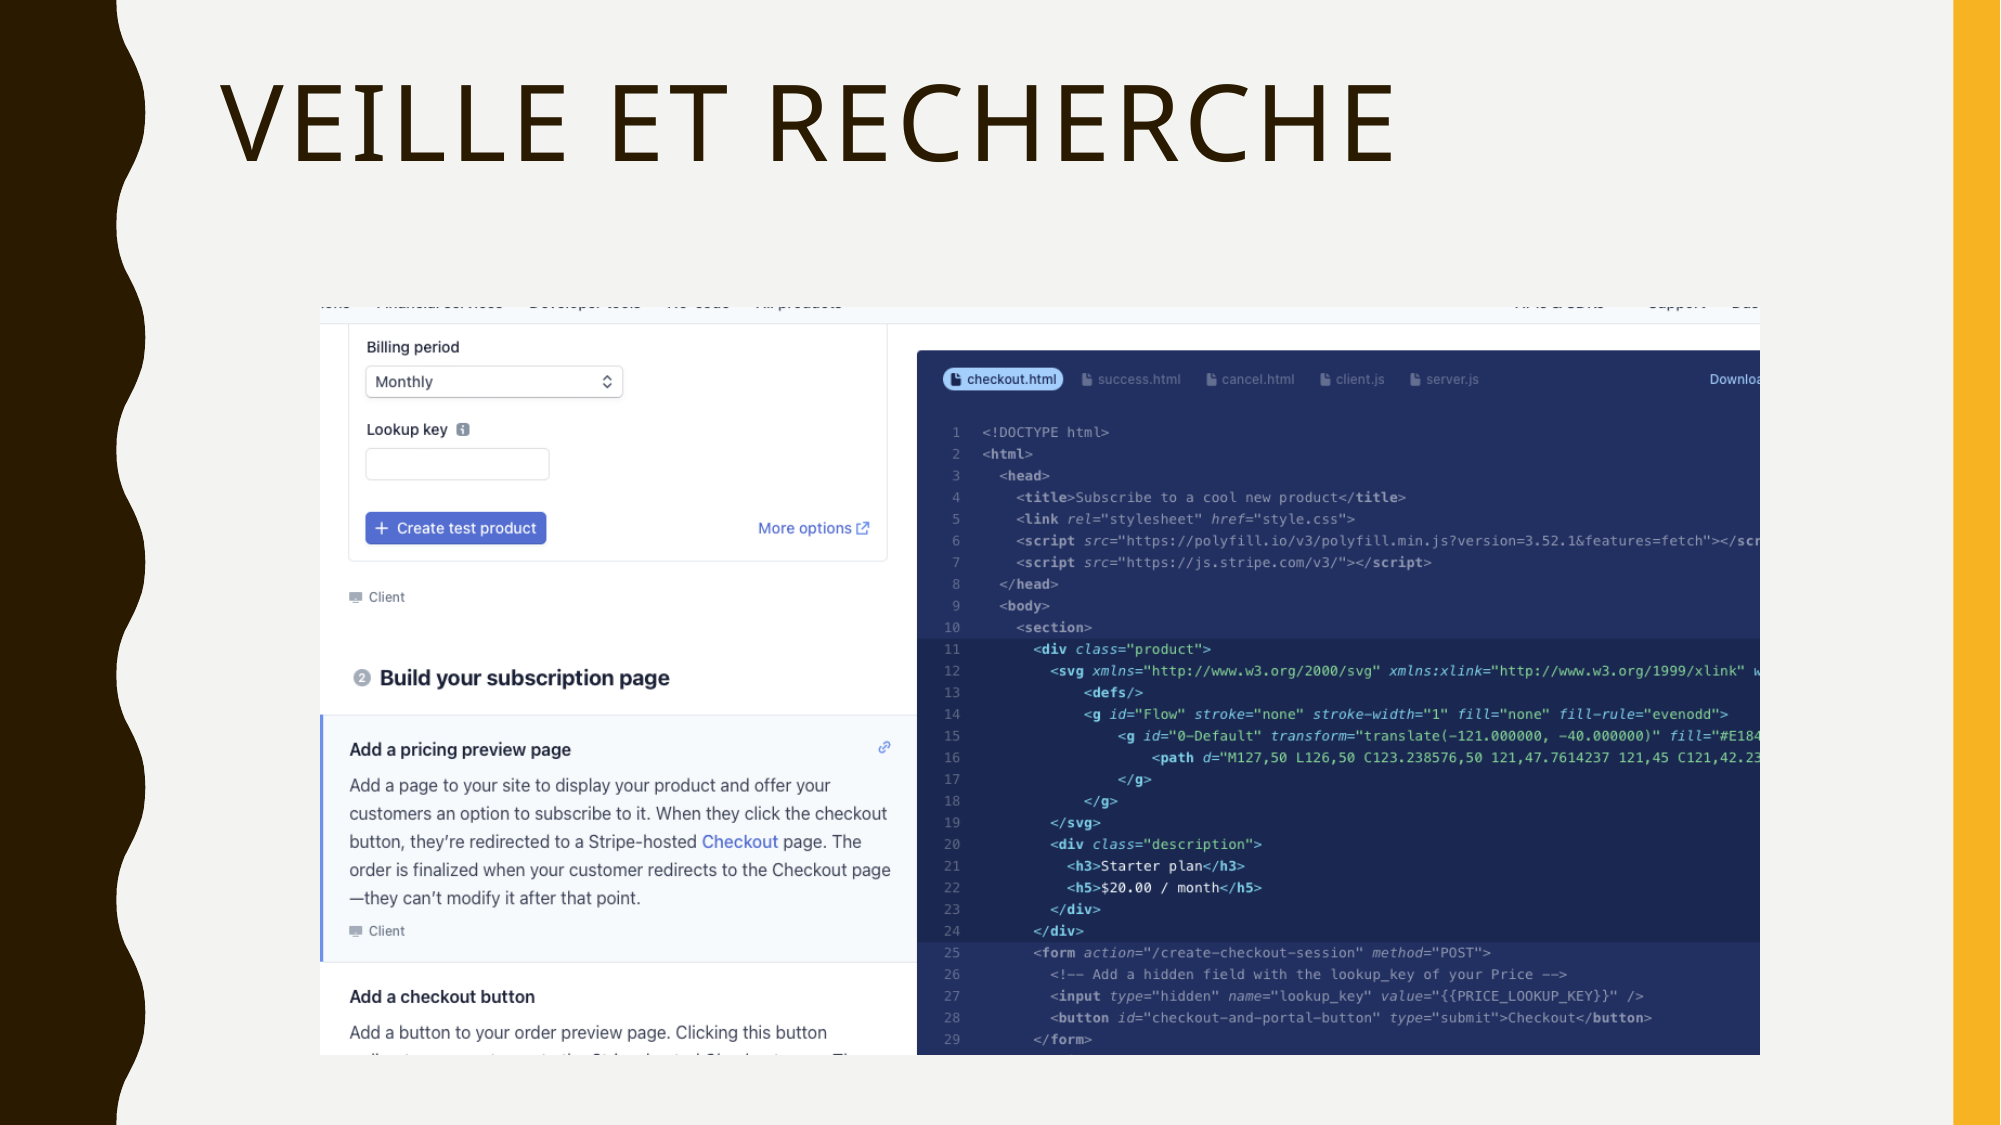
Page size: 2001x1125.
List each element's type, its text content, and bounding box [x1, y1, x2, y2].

title Veille et recherche [205, 62, 1875, 308]
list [320, 307, 1760, 1055]
